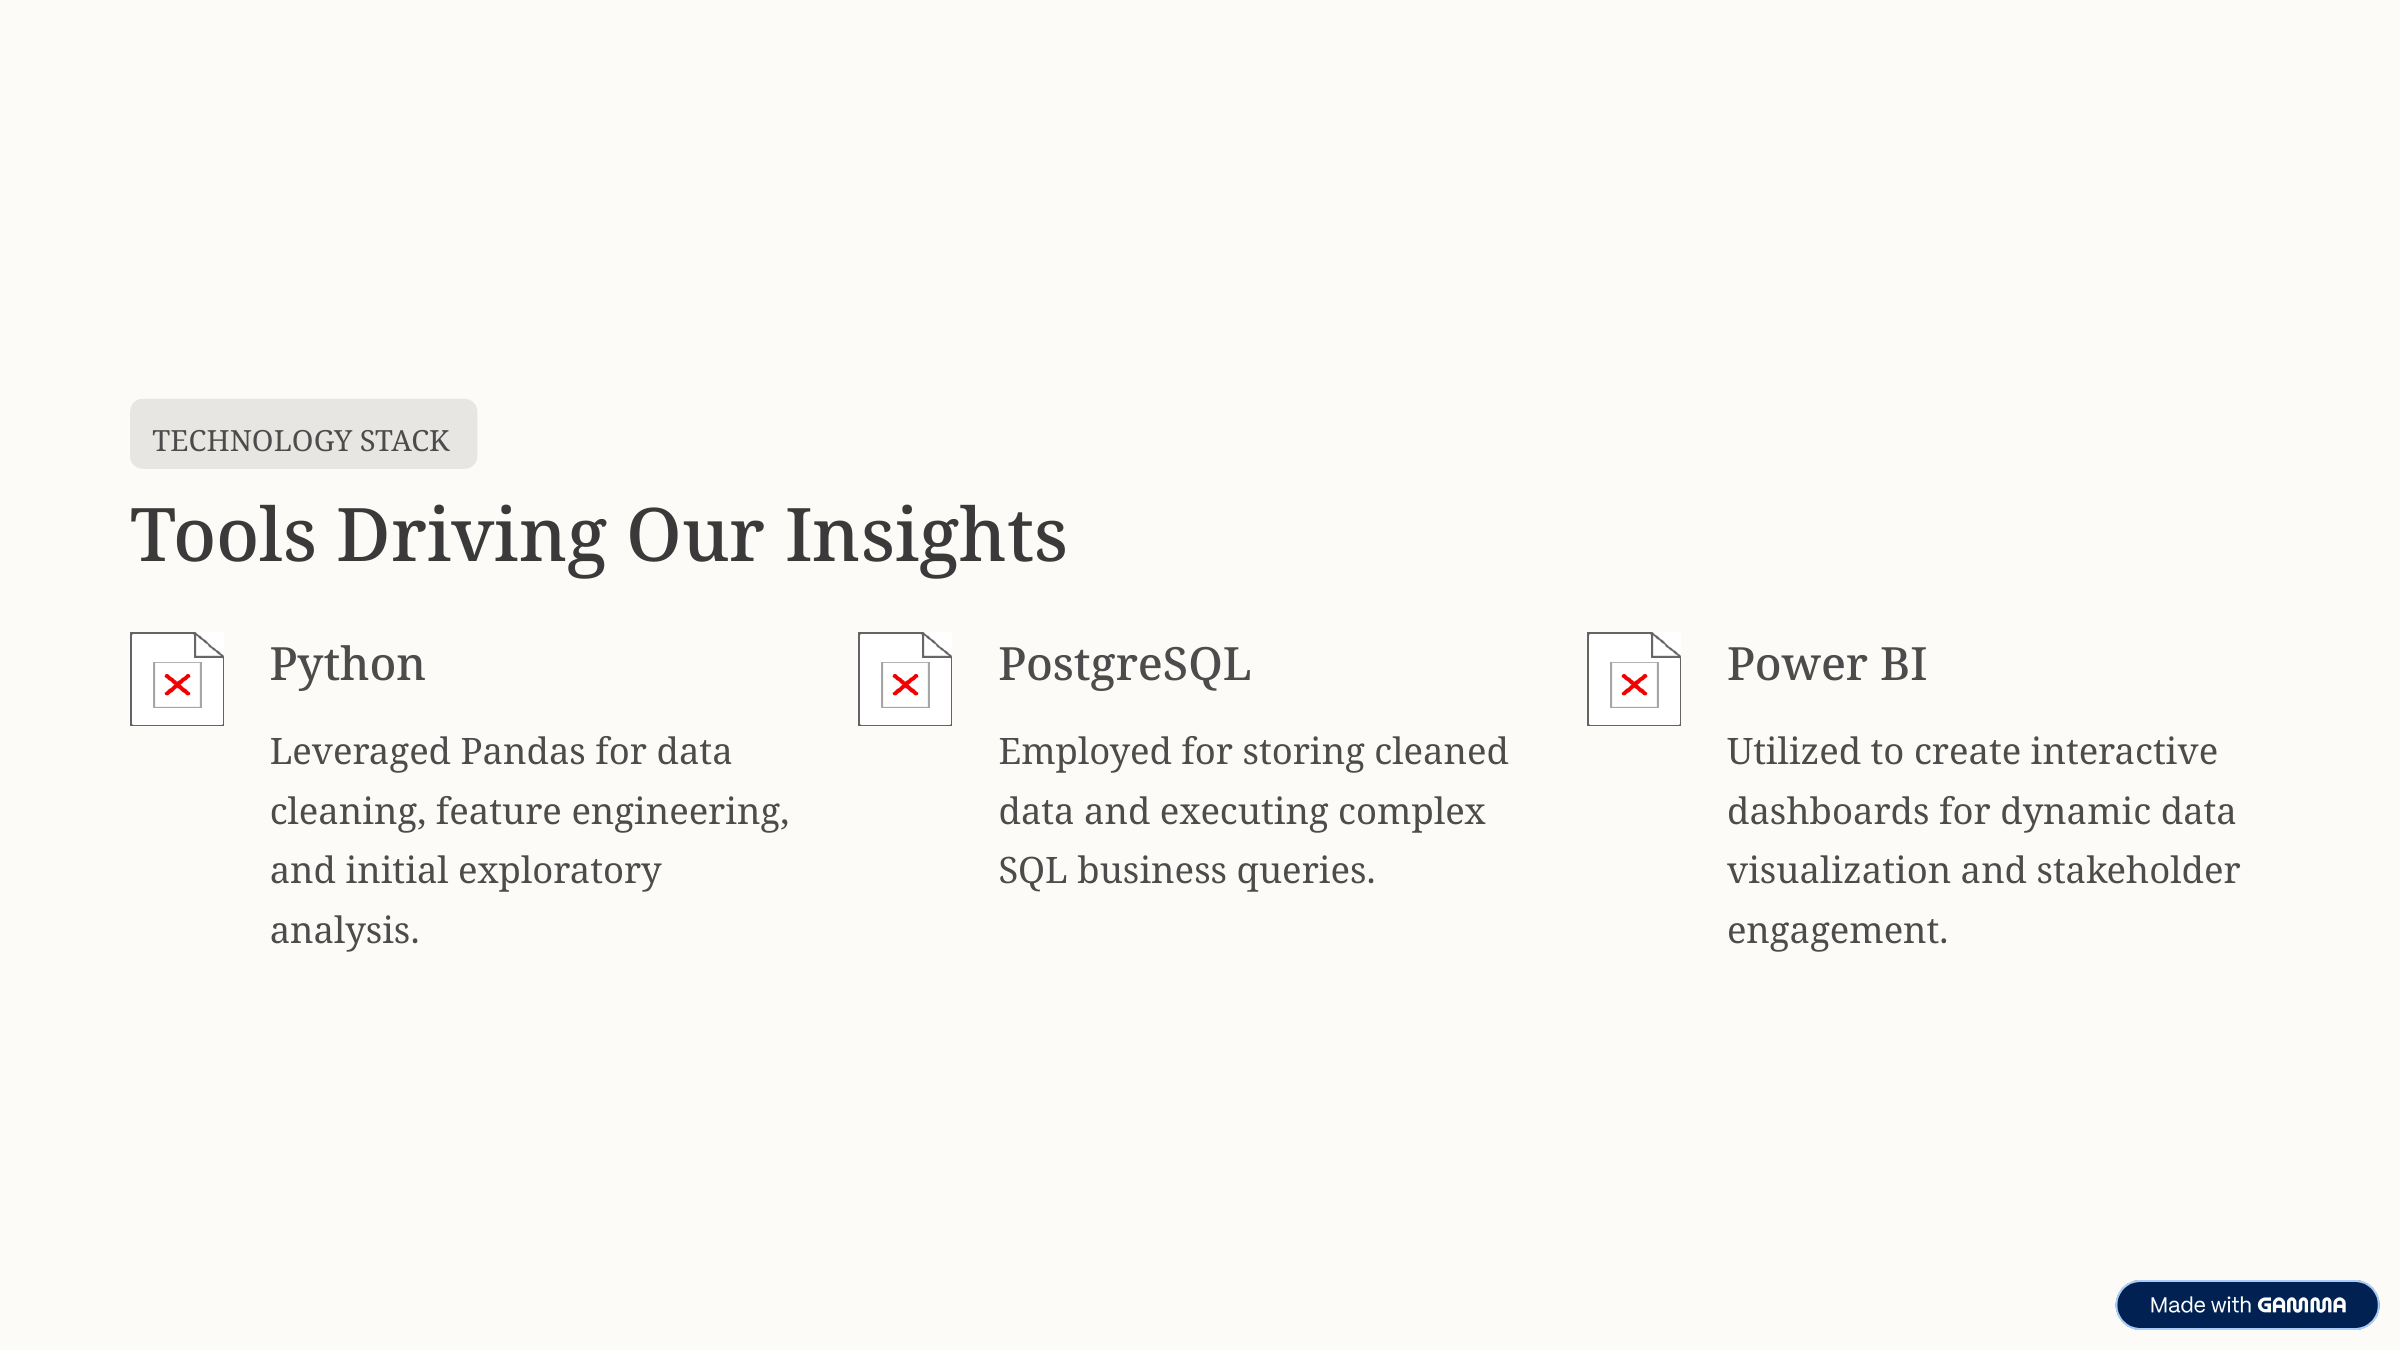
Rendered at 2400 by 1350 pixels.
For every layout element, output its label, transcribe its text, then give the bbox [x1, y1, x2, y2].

text_box [130, 398, 478, 469]
text_box TECHNOLOGY STACK [152, 410, 455, 458]
text_box PostgreSQL [998, 632, 1464, 691]
text_box Utilized to create interactive dashboards for dynamic data visualization and stakeholder engagement. [1727, 712, 2270, 951]
picture [2106, 1271, 2389, 1339]
text_box Employed for storing cleaned data and executing complex SQL business queries. [998, 712, 1542, 892]
picture [130, 632, 224, 726]
text_box Power BI [1727, 632, 2193, 691]
text_box Leveraged Pandas for data cleaning, feature engineering, and initial exploratory analysis. [269, 712, 813, 951]
text_box Python [269, 632, 735, 691]
picture [858, 632, 952, 726]
picture [1587, 632, 1681, 726]
text_box Tools Driving Our Insights [130, 483, 1074, 577]
